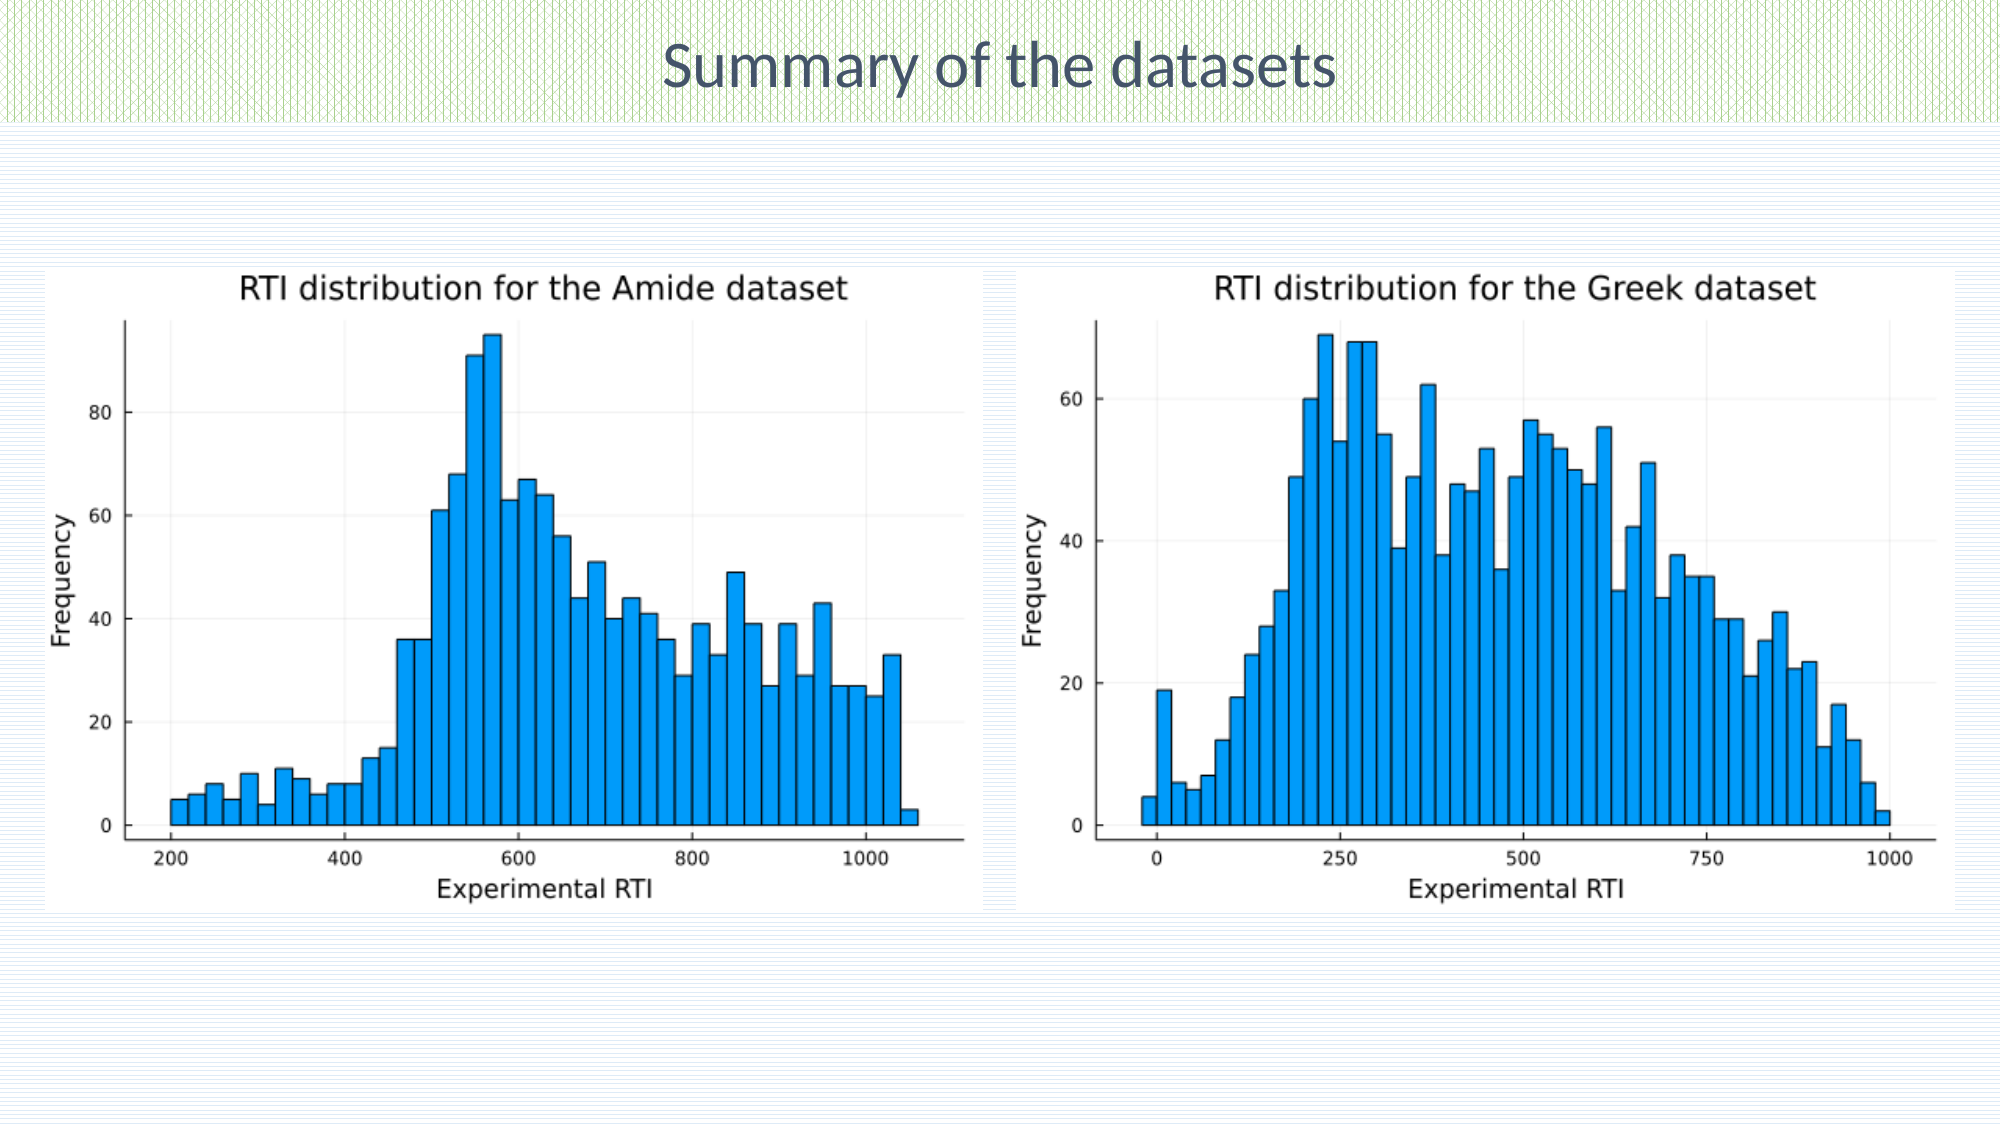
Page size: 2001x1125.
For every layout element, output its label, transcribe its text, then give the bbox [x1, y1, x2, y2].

text_box Summary of the datasets [0, 0, 2000, 123]
picture [1016, 271, 1955, 911]
picture [45, 271, 983, 911]
